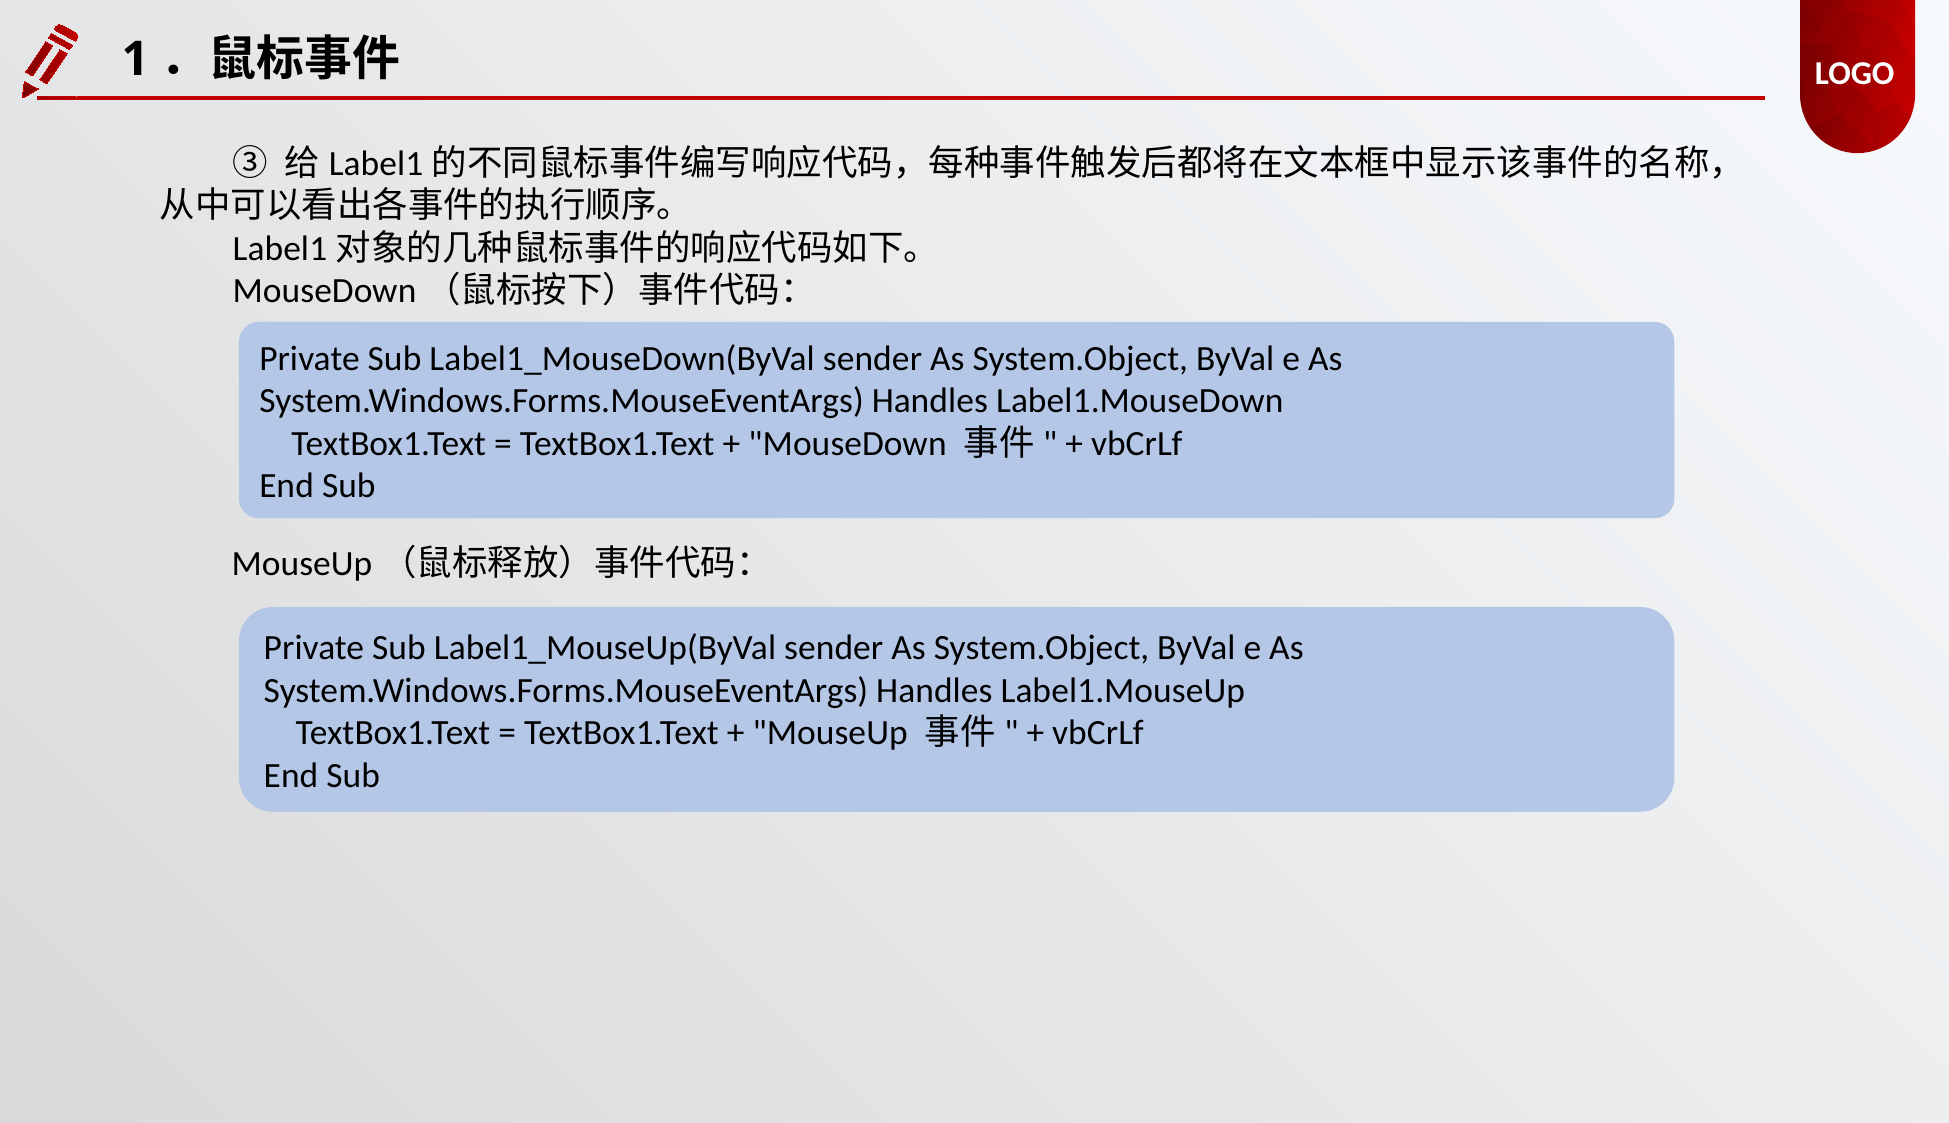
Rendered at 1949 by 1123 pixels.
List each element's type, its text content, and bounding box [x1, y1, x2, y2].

picture [26, 42, 52, 75]
picture [1800, 0, 1916, 154]
picture [48, 33, 73, 49]
picture [54, 24, 78, 41]
text_box 1．鼠标事件 [101, 17, 618, 95]
text_box MouseUp（鼠标释放）事件代码： [216, 532, 787, 590]
text_box Private Sub Label1_MouseDown(ByVal sender As System.Object, ByVal e As System.Windows.Forms.MouseEventArgs) Handles Label1.MouseDown TextBox1.Text = TextBox1.Text + "MouseDown 事件" + vbCrLf End Sub [238, 321, 1675, 519]
picture [22, 82, 37, 97]
text_box ③ 给Label1的不同鼠标事件编写响应代码，每种事件触发后都将在文本框中显示该事件的名称，从中可以看出各事件的执行顺序。 Label1对象的几种鼠标事件的响应代码如下。 MouseDown（鼠标按下）事件代码： [144, 132, 1739, 318]
picture [40, 50, 67, 83]
text_box Private Sub Label1_MouseUp(ByVal sender As System.Object, ByVal e As System.Windows.Forms.MouseEventArgs) Handles Label1.MouseUp TextBox1.Text = TextBox1.Text + "MouseUp 事件" + vbCrLf End Sub [238, 606, 1675, 812]
